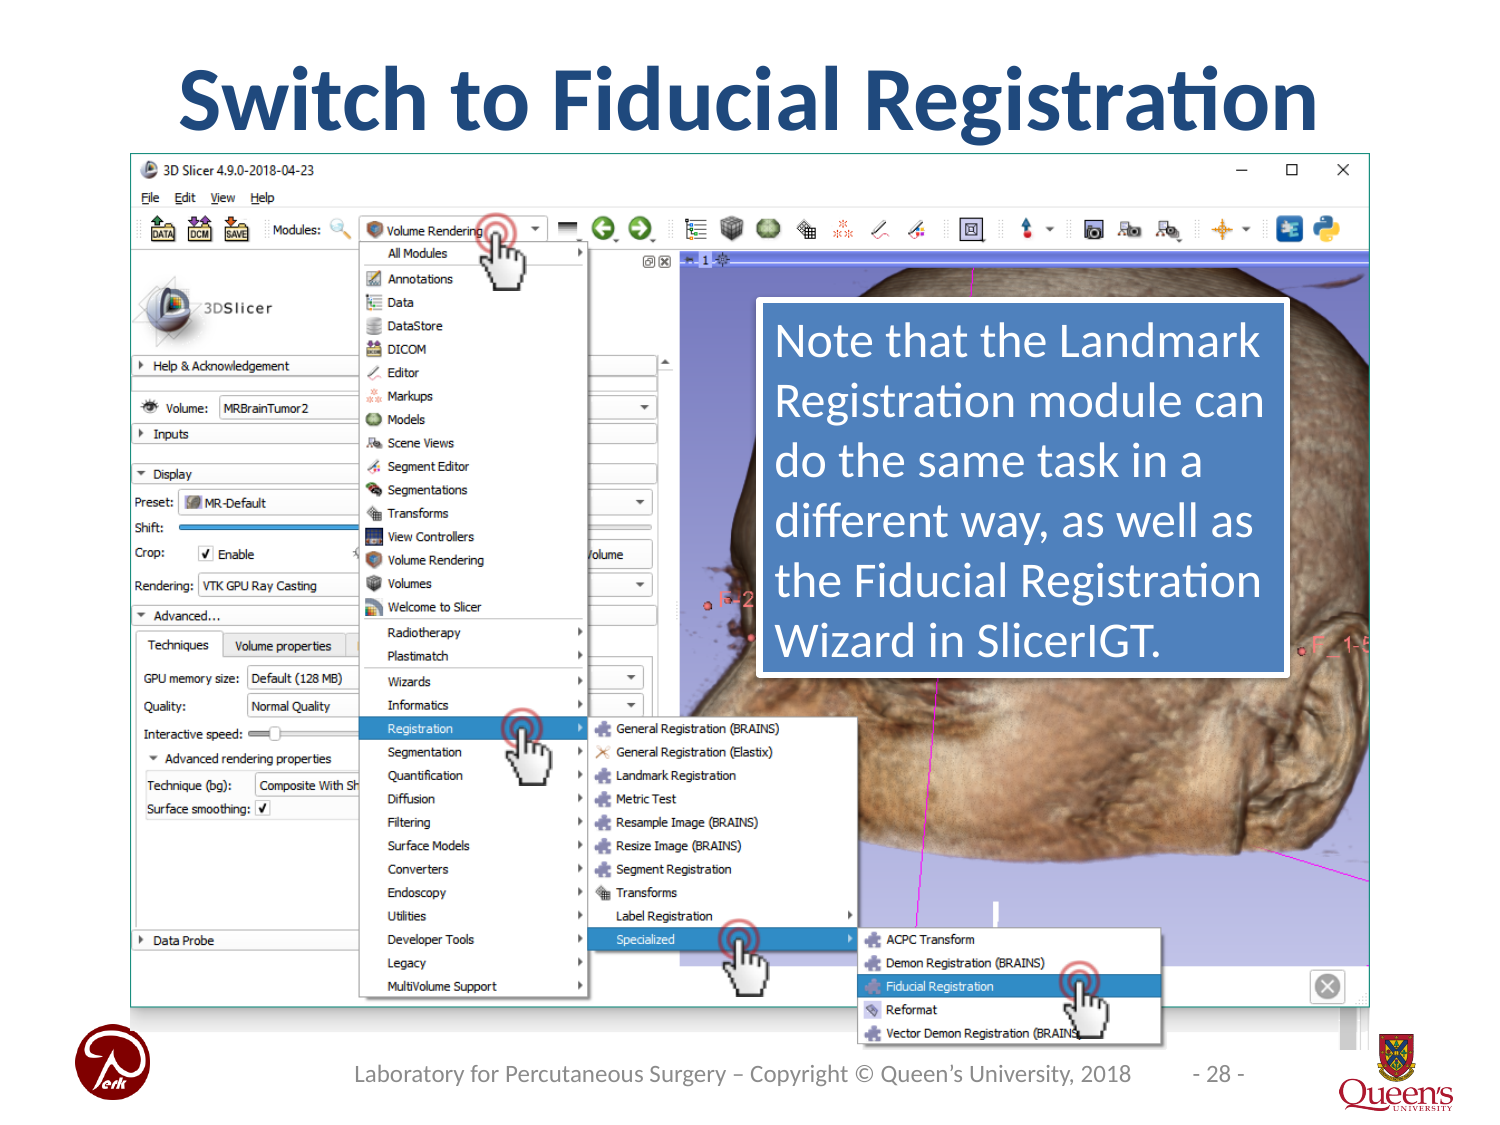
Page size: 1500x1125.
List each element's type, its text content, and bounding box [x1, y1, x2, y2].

footer Laboratory for Percutaneous Surgery – Copyright © Queen’s University, 2018 [312, 1059, 1175, 1103]
picture [75, 153, 1453, 1111]
slide_number - 28 - [1175, 1059, 1263, 1103]
title Switch to Fiducial Registration [74, 0, 1426, 188]
